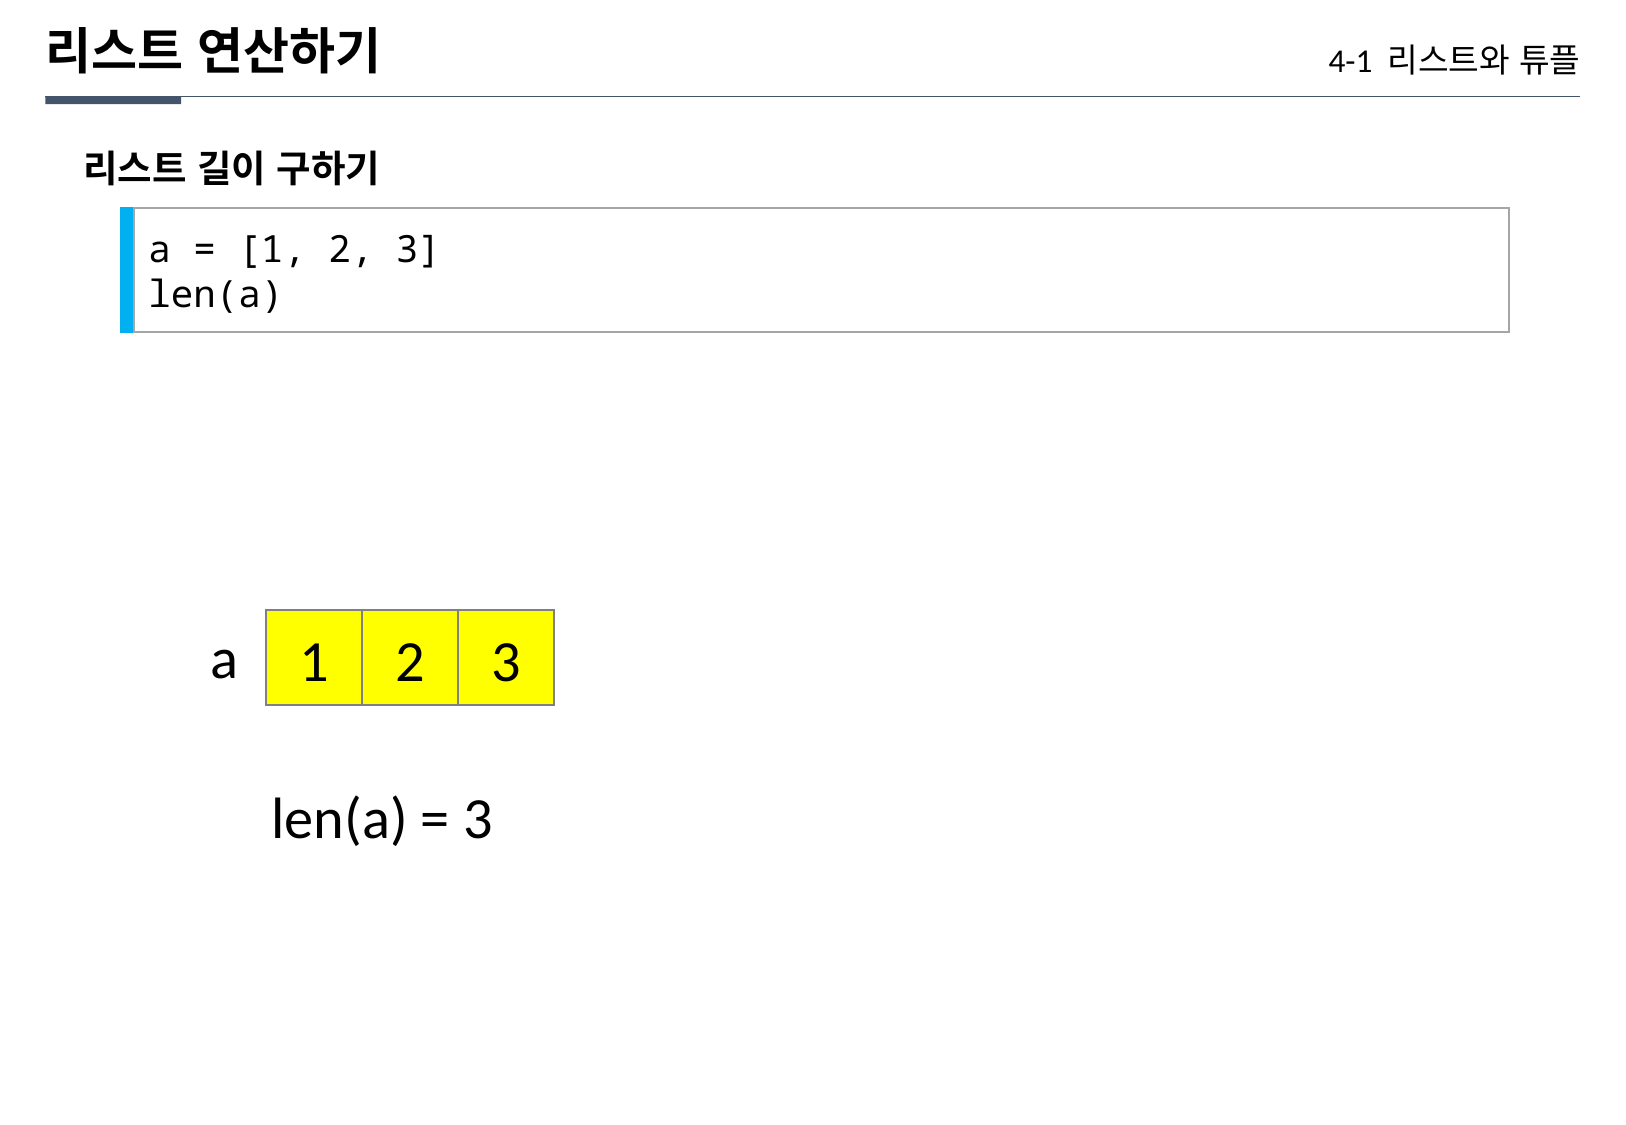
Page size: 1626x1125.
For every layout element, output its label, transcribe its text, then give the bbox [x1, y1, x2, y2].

text_box 2 [361, 609, 457, 706]
text_box 1 [265, 609, 361, 706]
list 리스트 연산하기 [45, 26, 1055, 82]
text_box len(a) = 3 [256, 772, 508, 858]
text_box a [195, 612, 253, 698]
text_box 3 [457, 609, 555, 706]
text_box 리스트 길이 구하기 [68, 137, 1504, 198]
list 4-1 리스트와 튜플 [1038, 43, 1581, 81]
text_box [120, 208, 1509, 333]
